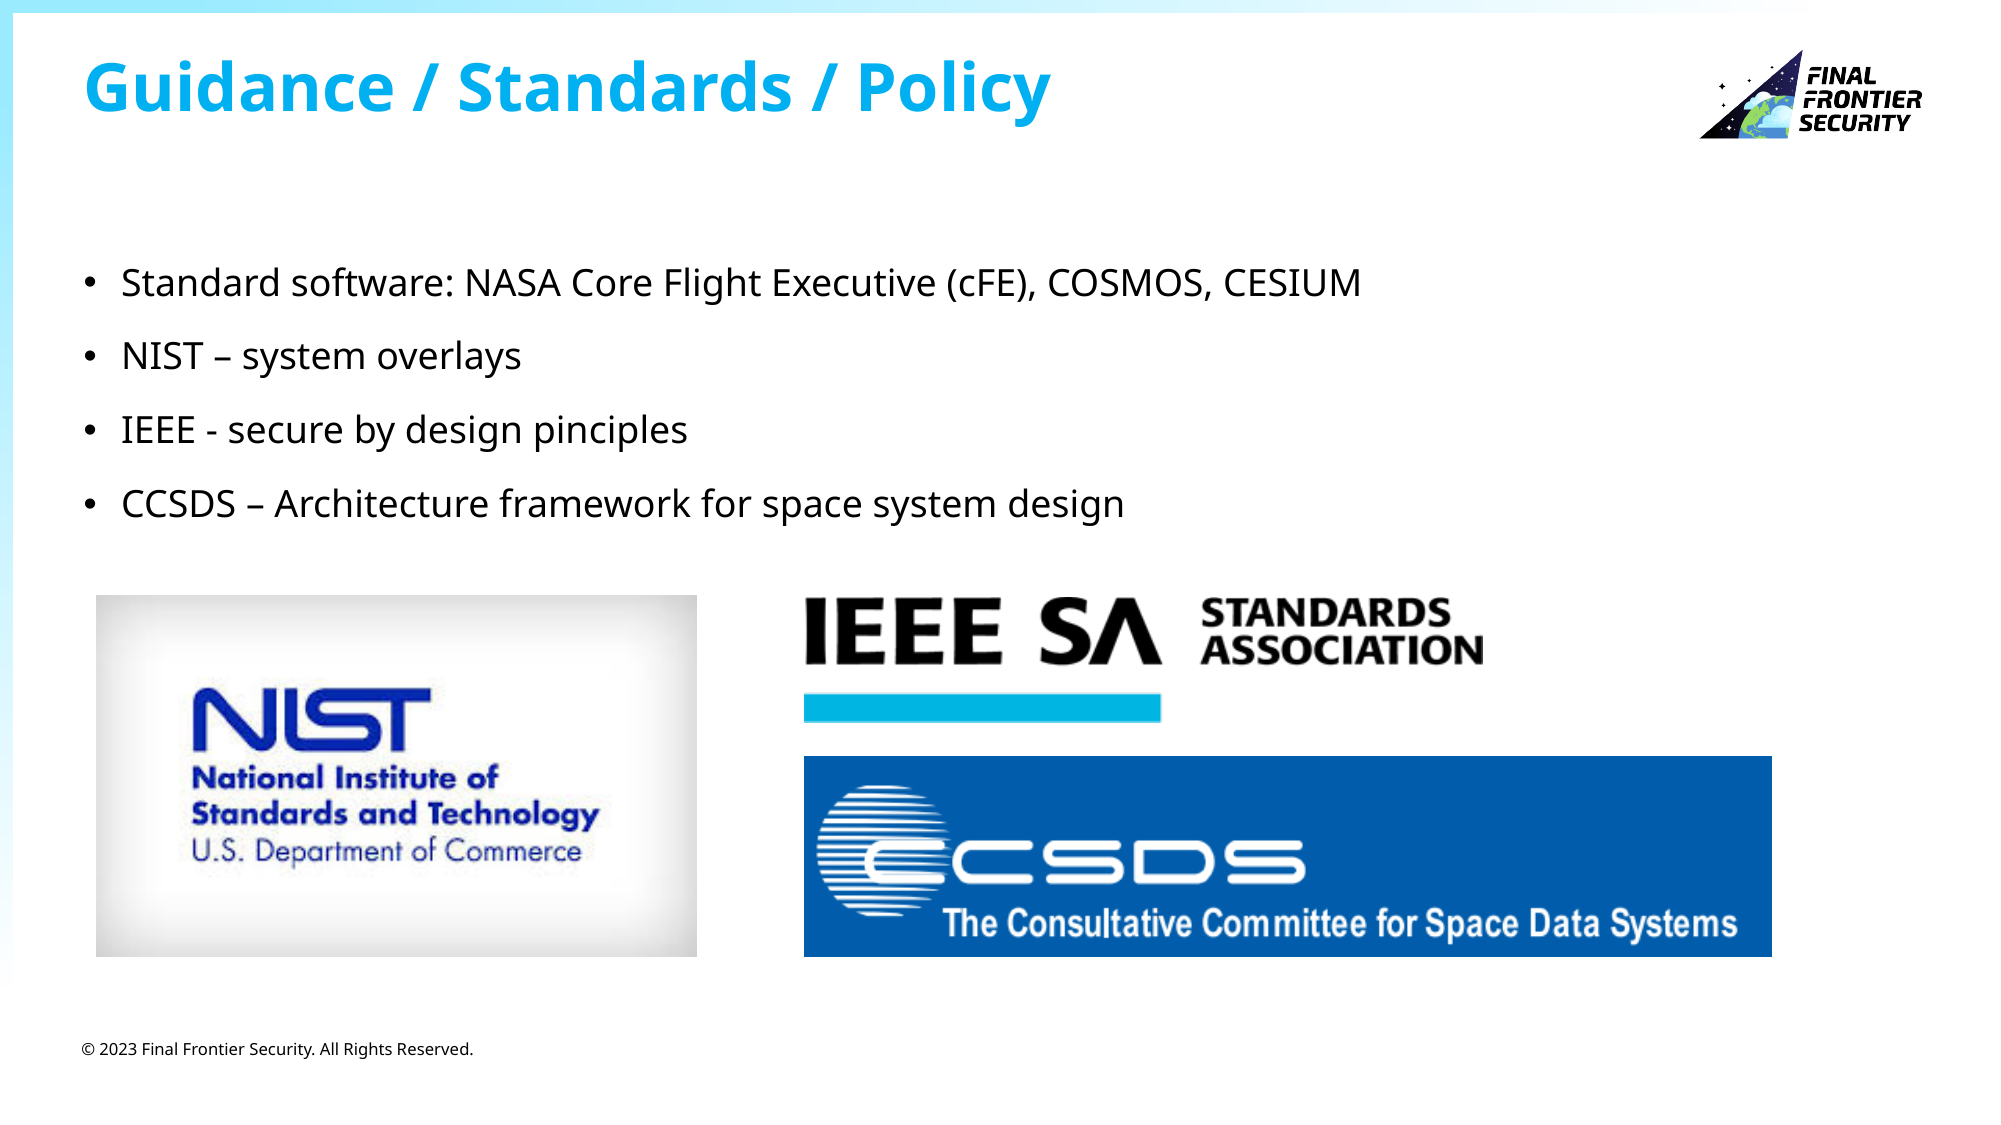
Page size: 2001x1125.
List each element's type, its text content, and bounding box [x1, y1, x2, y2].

picture [804, 756, 1772, 957]
title Guidance / Standards / Policy [83, 54, 1602, 220]
picture [804, 597, 1483, 723]
picture [96, 595, 697, 957]
picture [1690, 40, 1931, 148]
list Standard software: NASA Core Flight Executive (cFE), COSMOS, CESIUM NIST – system overlays IEEE - secure by design pinciples CCSDS – Architecture framework for space system design [83, 263, 1917, 1021]
